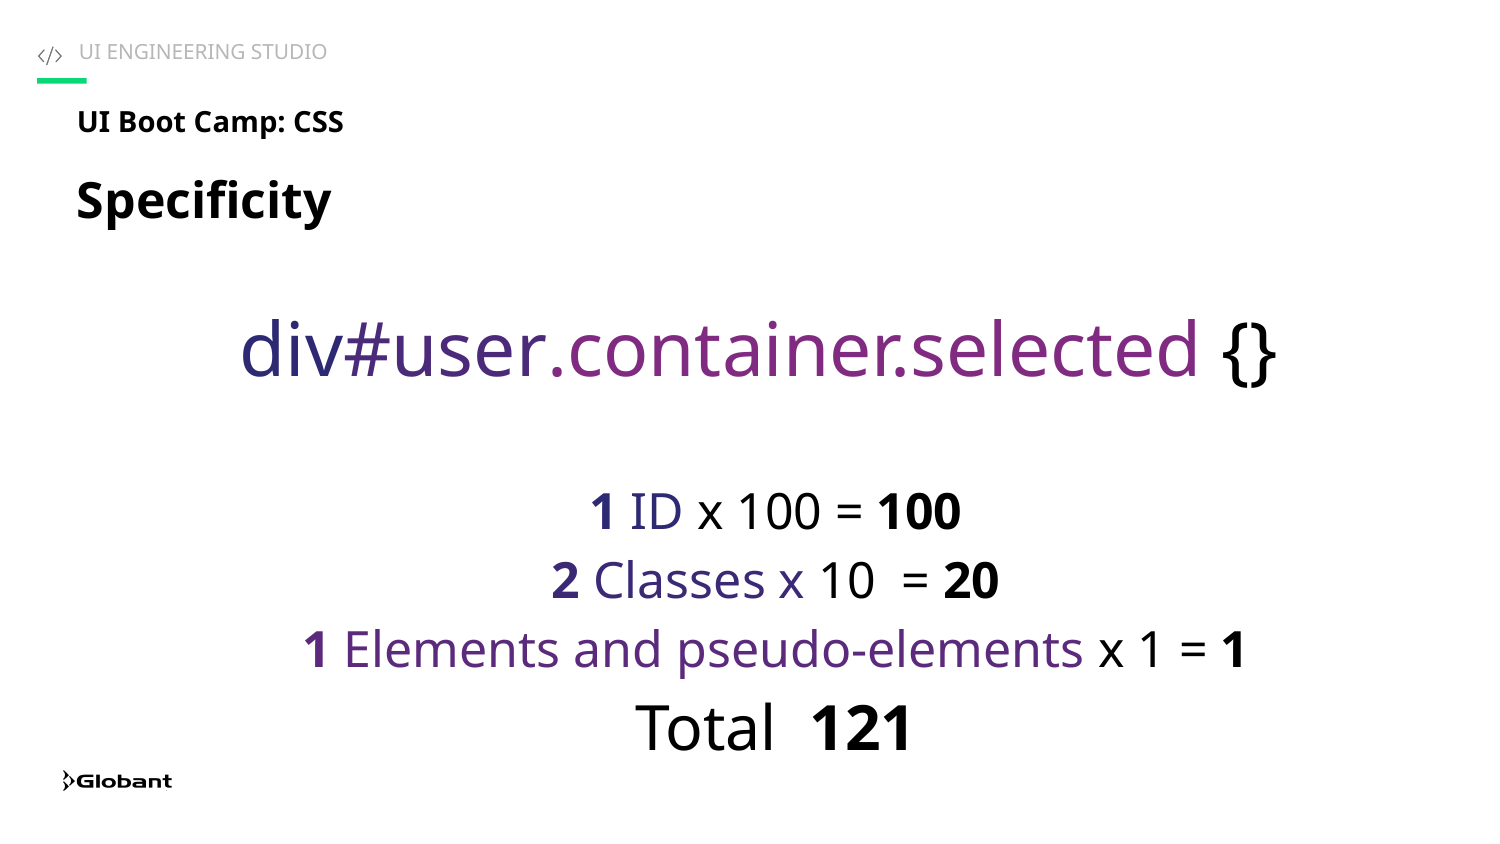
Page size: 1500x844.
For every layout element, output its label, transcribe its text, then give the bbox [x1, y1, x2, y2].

text_box 1 ID x 100 = 100 2 Classes x 10 = 20 1 Elements and pseudo-elements x 1 = 1 Total 121 [274, 455, 1278, 755]
text_box div#user.container.selected {} [85, 272, 1433, 397]
text_box [37, 78, 87, 84]
text_box UI Boot Camp: CSS Specificity [61, 83, 630, 227]
picture [62, 770, 172, 791]
picture [36, 45, 63, 66]
text_box UI ENGINEERING STUDIO [64, 29, 632, 69]
